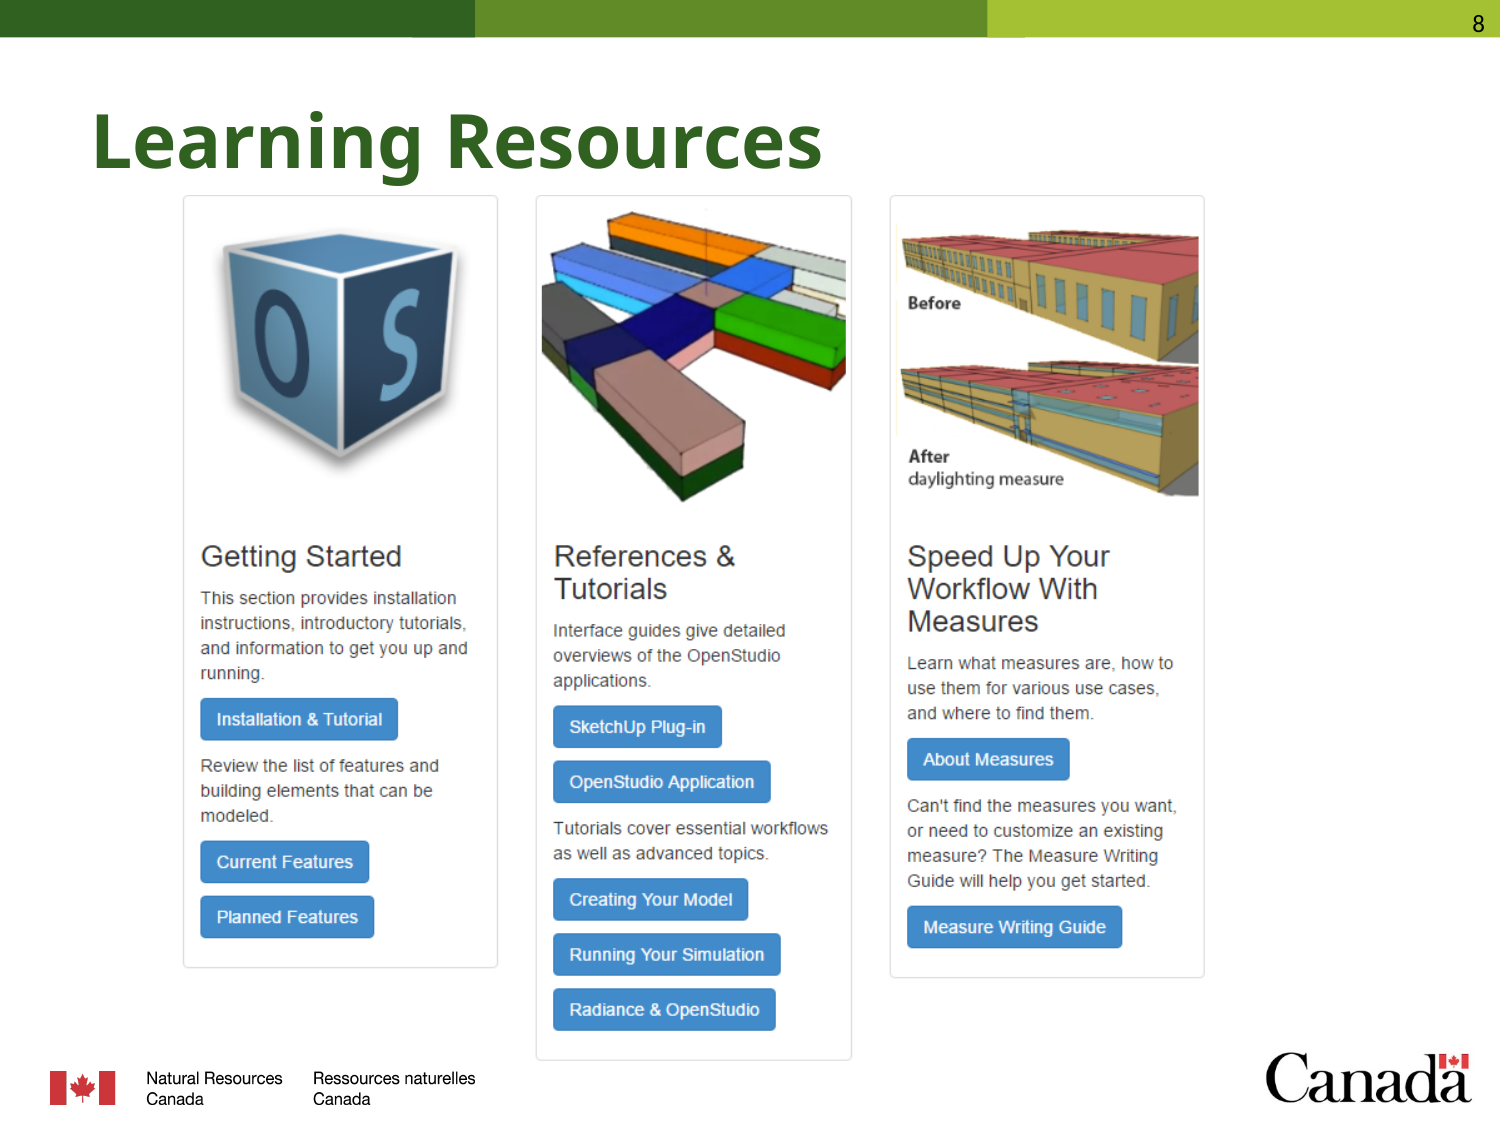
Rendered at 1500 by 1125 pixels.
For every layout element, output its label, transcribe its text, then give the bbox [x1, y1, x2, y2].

title Learning Resources [75, 45, 1425, 233]
picture [1262, 1049, 1475, 1105]
picture [50, 195, 1226, 1105]
